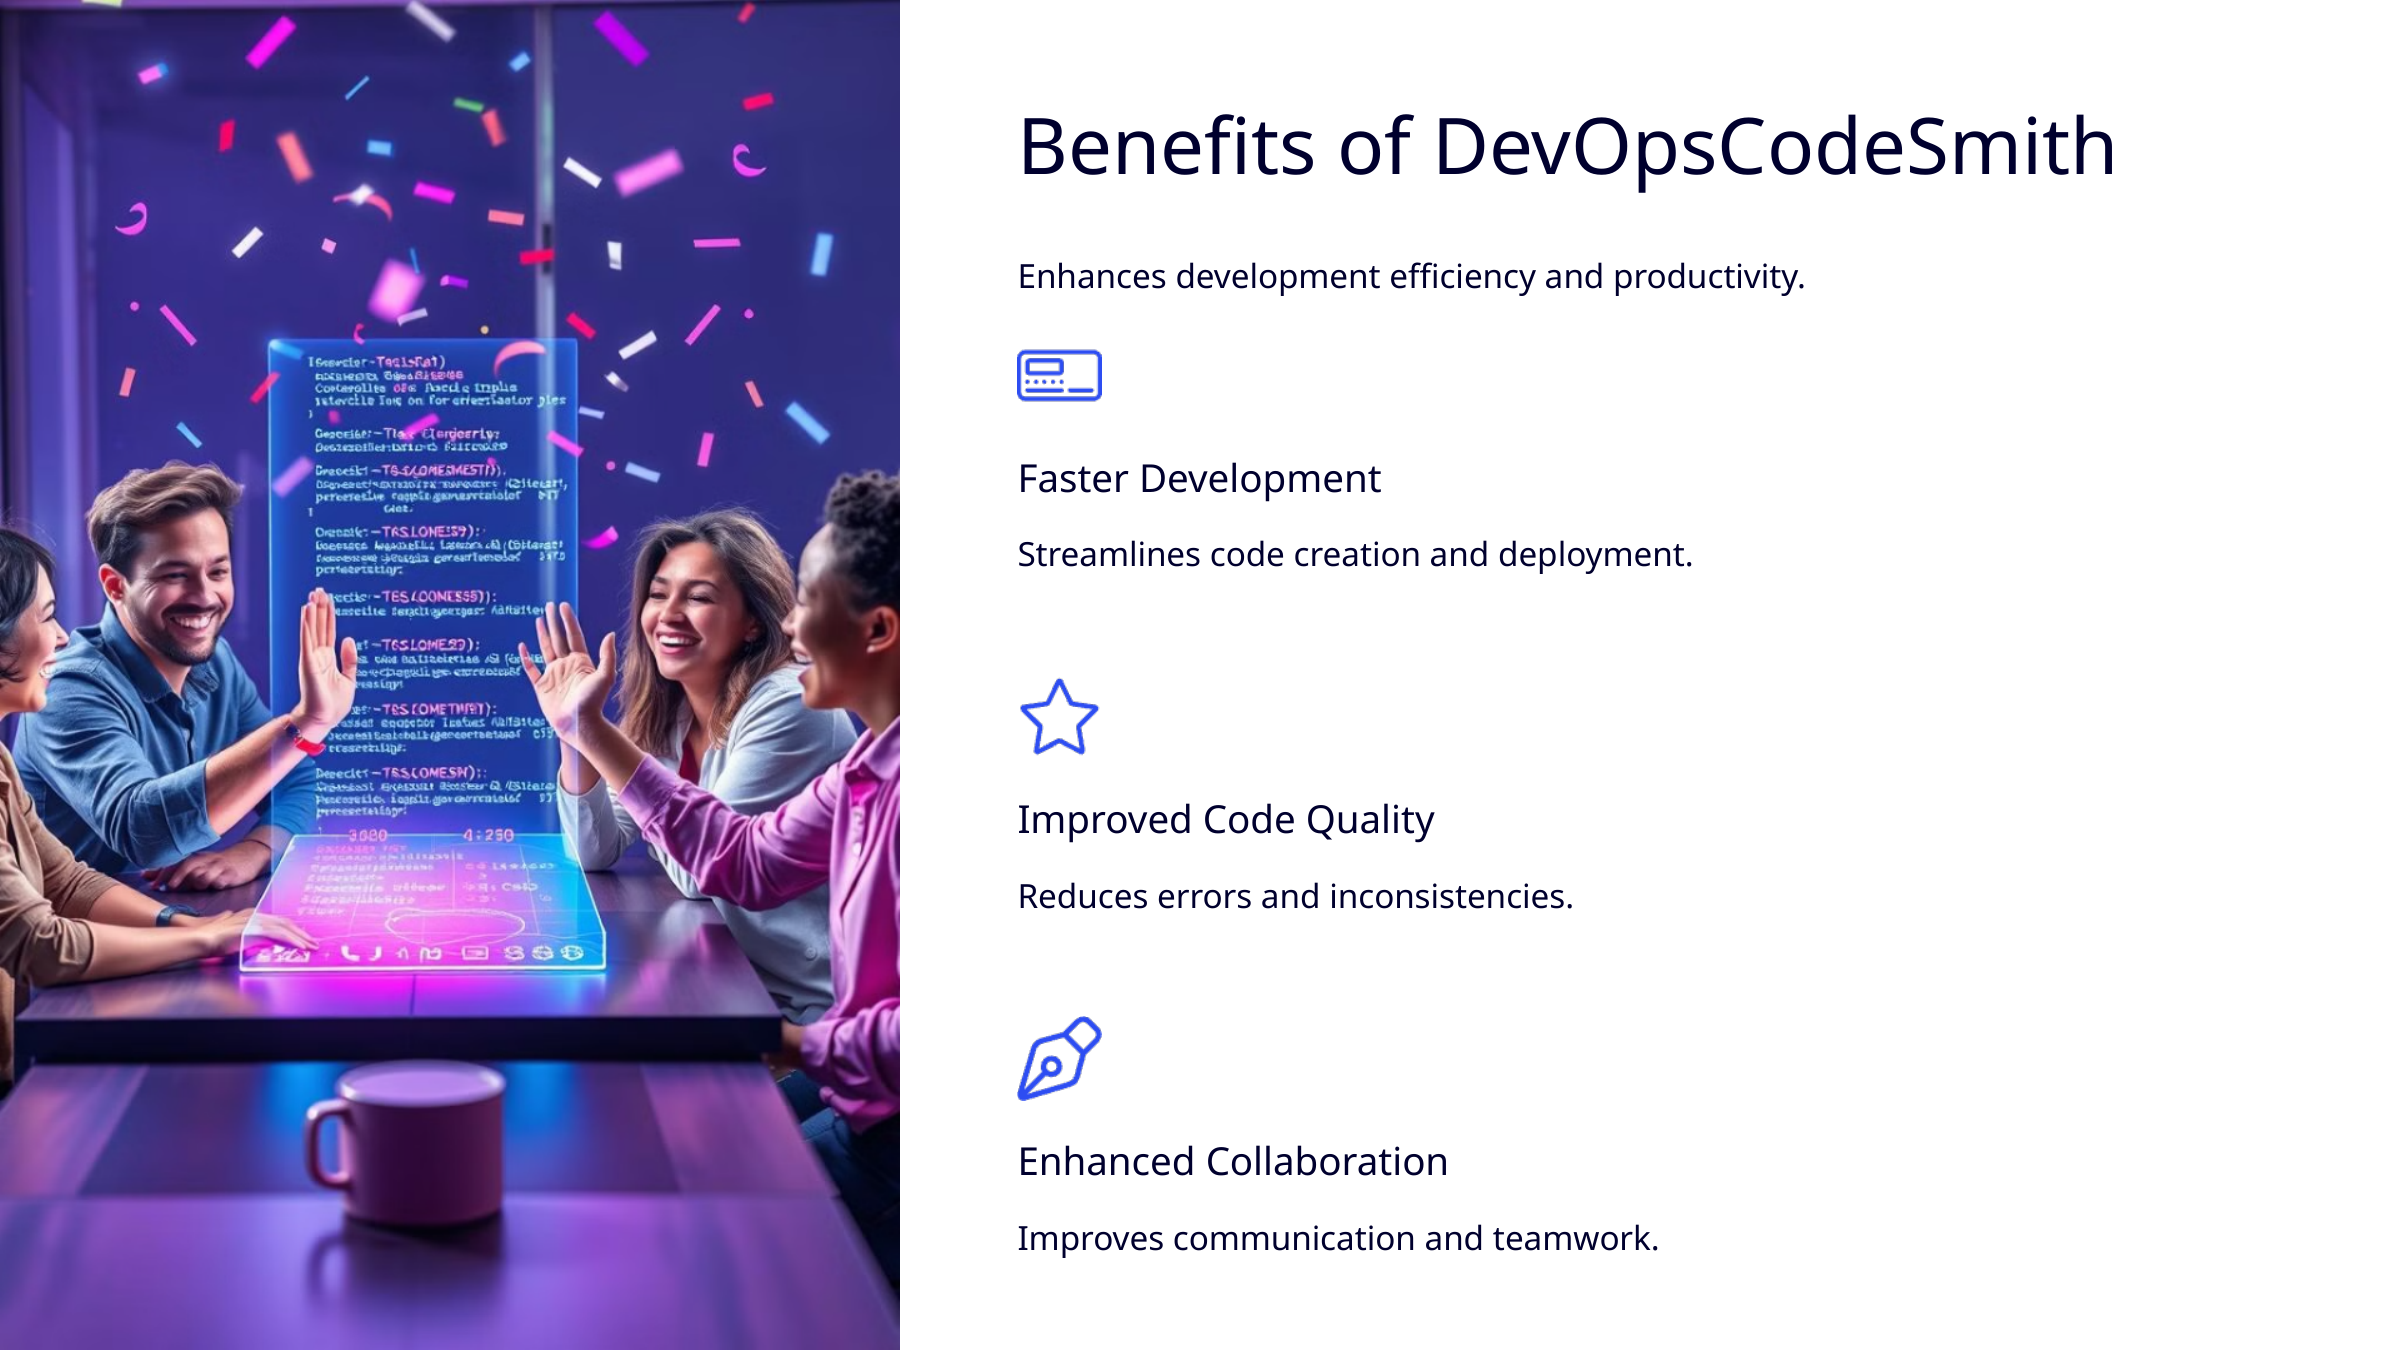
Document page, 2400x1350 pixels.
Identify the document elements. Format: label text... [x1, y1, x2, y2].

text_box Enhances development efficiency and productivity. [1017, 241, 2283, 296]
text_box Enhanced Collaboration [1017, 1134, 1448, 1184]
text_box Improved Code Quality [1017, 792, 1432, 842]
picture [1017, 674, 1102, 759]
text_box Reduces errors and inconsistencies. [1017, 862, 2283, 916]
picture [1017, 1016, 1102, 1101]
text_box Benefits of DevOpsCodeSmith [1017, 92, 2114, 192]
picture [1017, 333, 1102, 418]
picture [0, 0, 900, 1350]
text_box Faster Development [1017, 450, 1413, 501]
text_box Improves communication and teamwork. [1017, 1203, 2283, 1258]
text_box Streamlines code creation and deployment. [1017, 520, 2283, 575]
